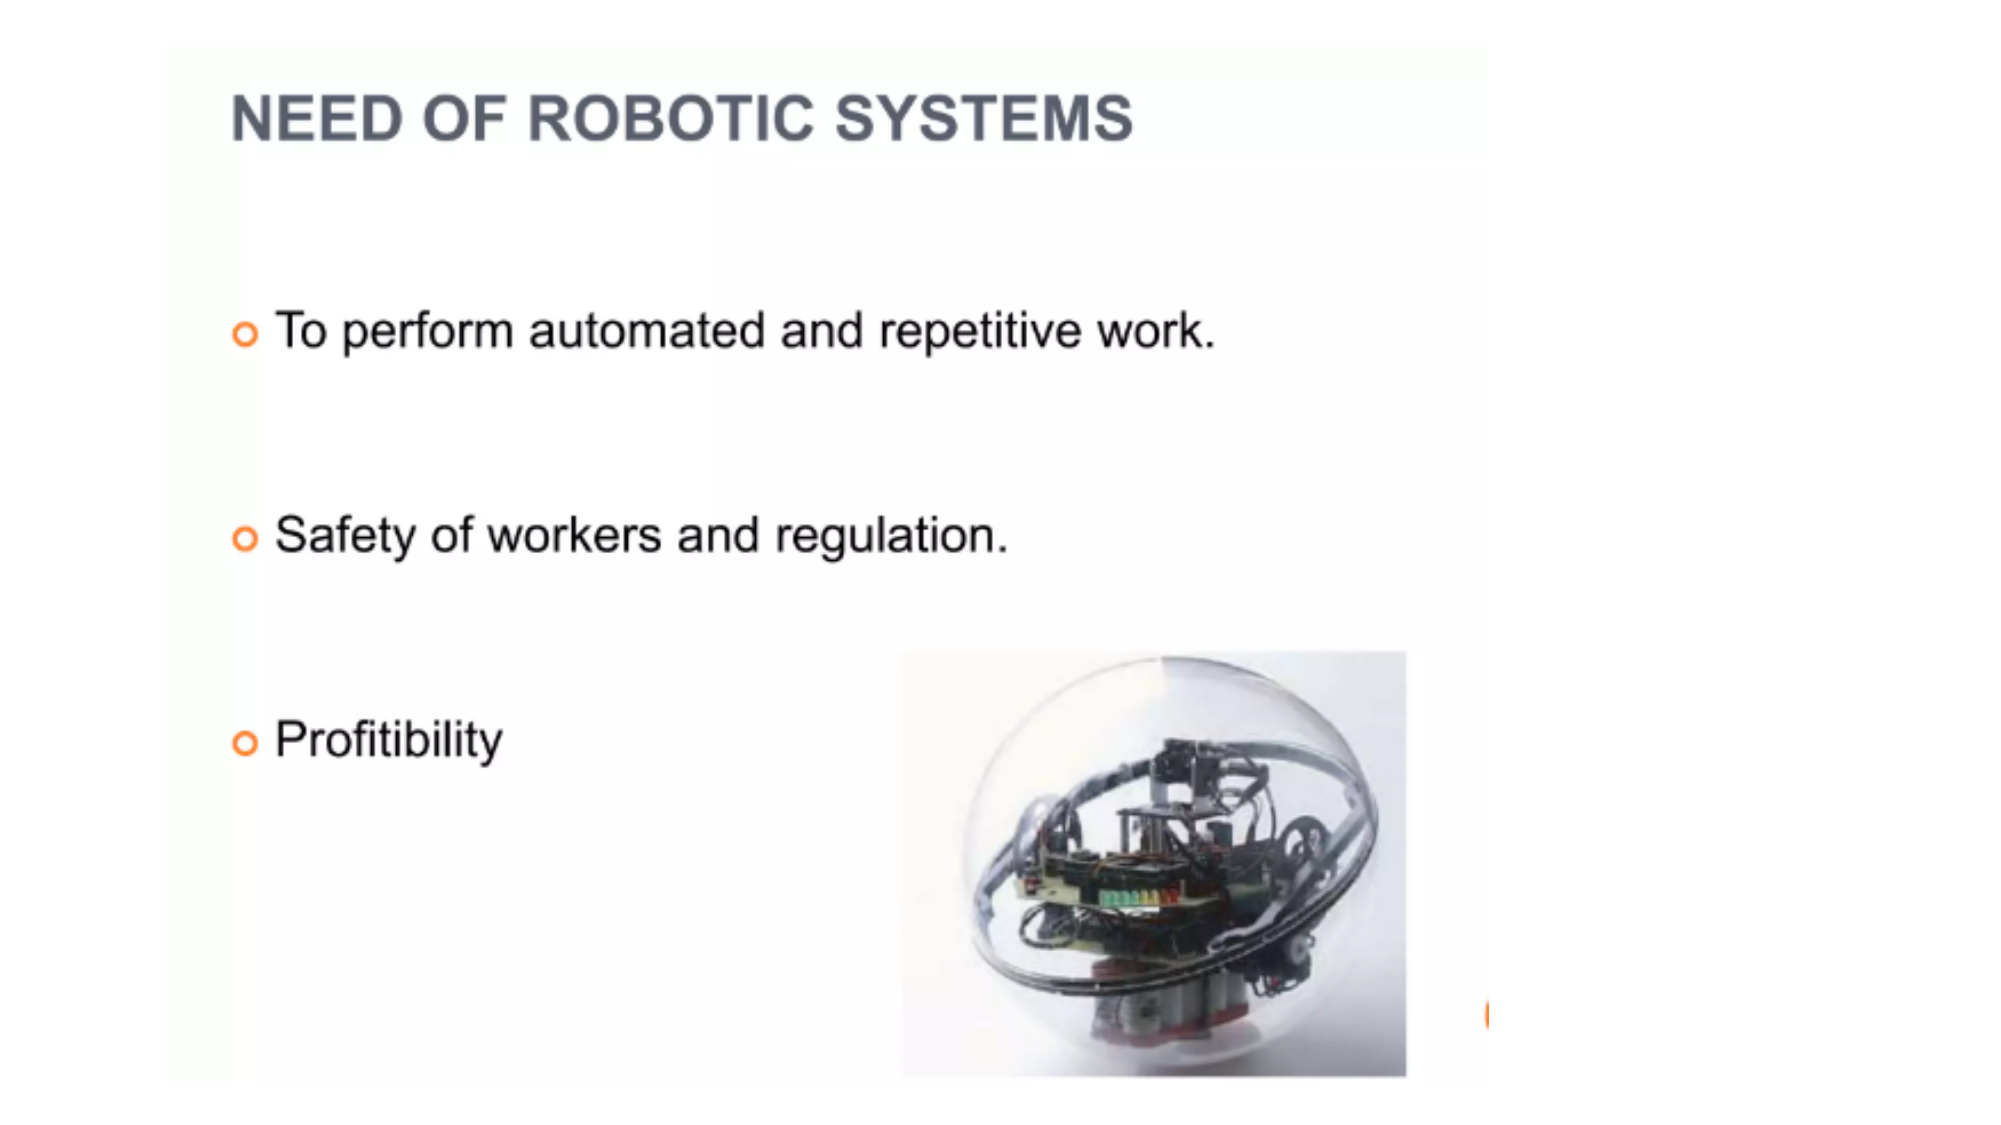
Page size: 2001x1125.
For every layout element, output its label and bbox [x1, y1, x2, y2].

list [165, 43, 1489, 1086]
